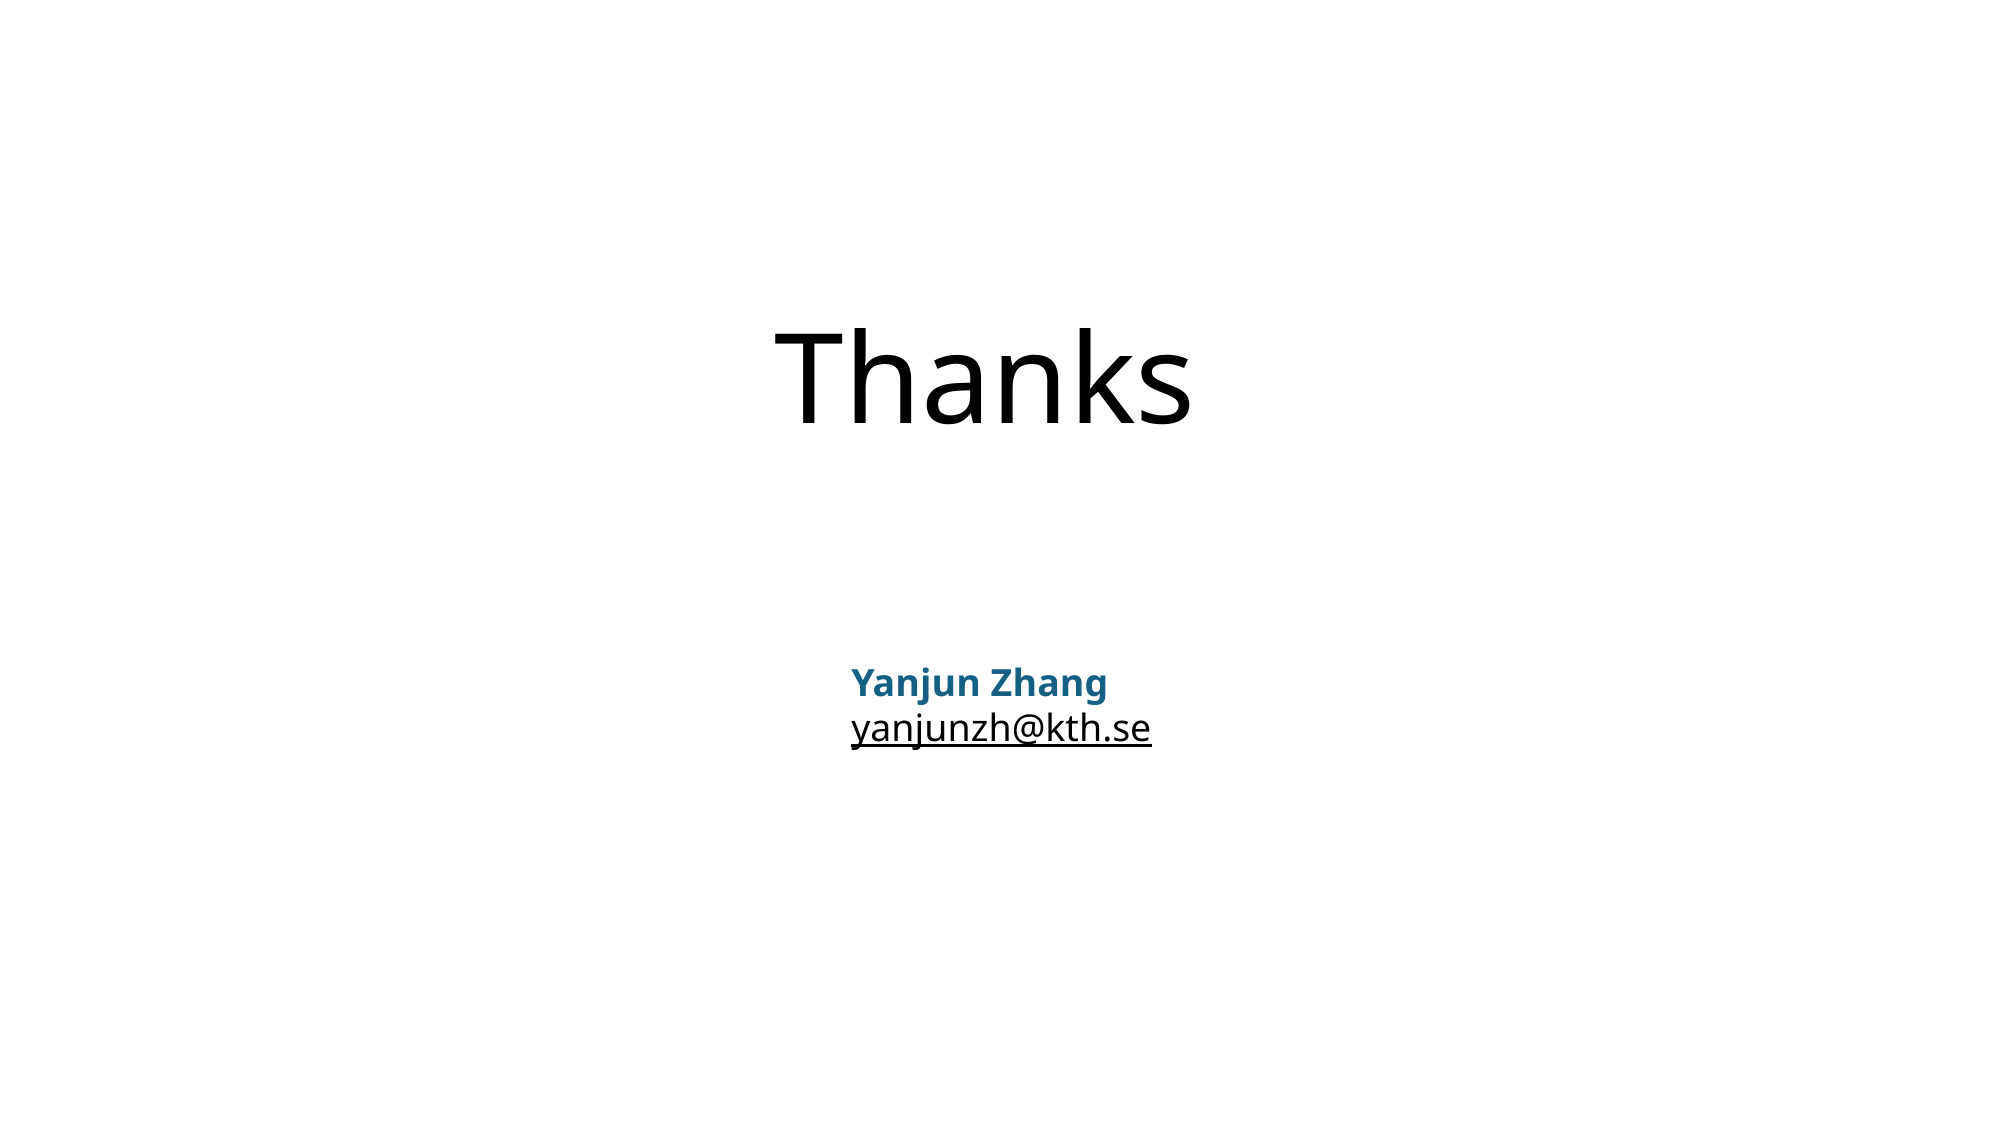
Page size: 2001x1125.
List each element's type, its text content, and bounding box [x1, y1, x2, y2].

text_box Yanjun Zhang yanjunzh@kth.se [836, 651, 1288, 763]
list Thanks [106, 307, 1832, 622]
